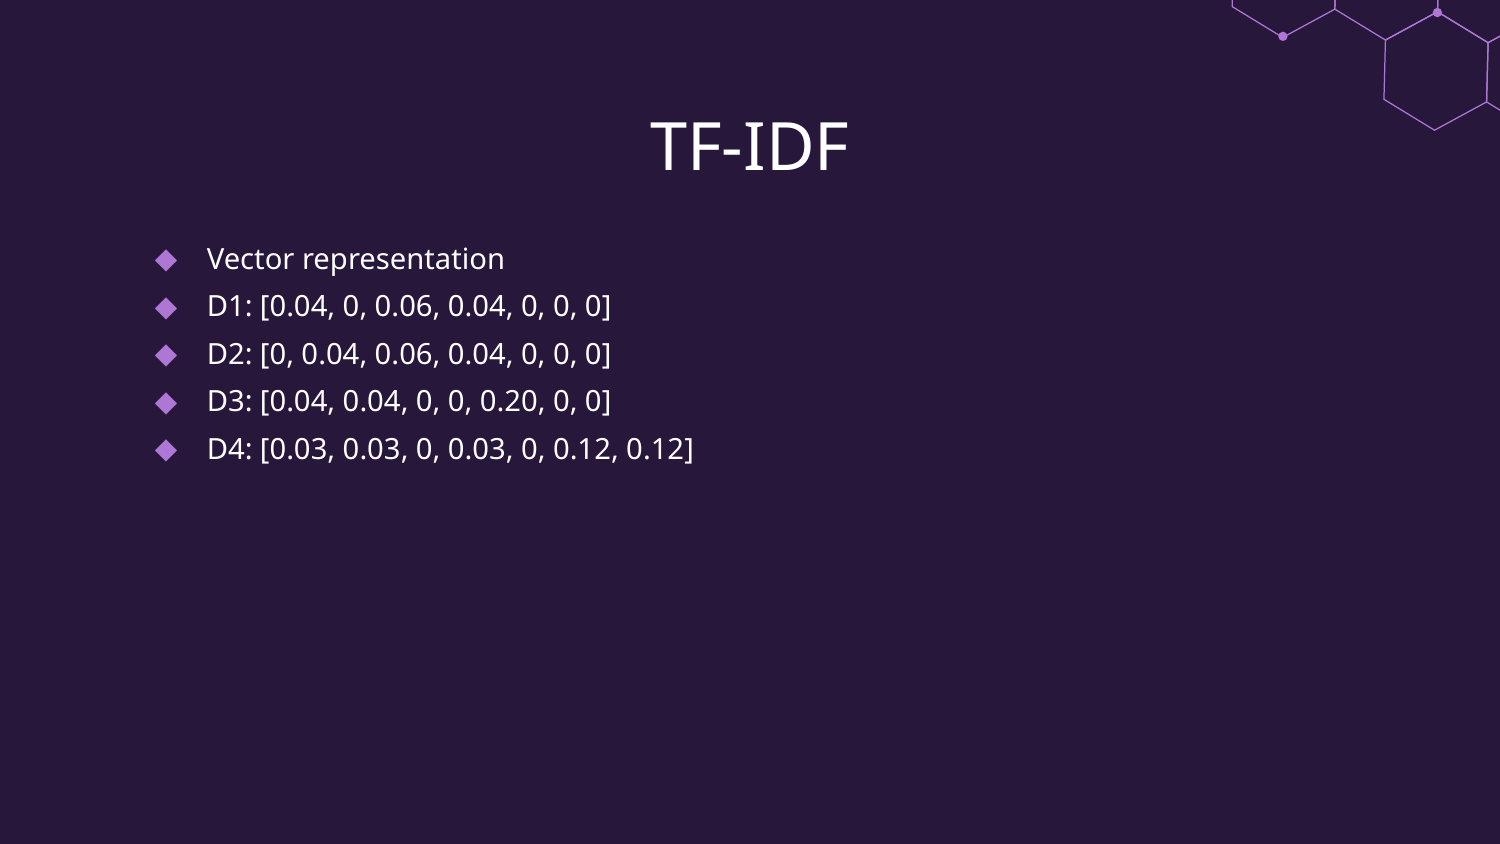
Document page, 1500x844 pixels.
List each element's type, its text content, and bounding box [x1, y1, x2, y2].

title TF-IDF [116, 88, 1383, 183]
list Vector representation D1: [0.04, 0, 0.06, 0.04, 0, 0, 0] D2: [0, 0.04, 0.06, 0.04, 0, 0, 0] D3: [0.04, 0.04, 0, 0, 0.20, 0, 0] D4: [0.03, 0.03, 0, 0.03, 0, 0.12, 0.12] [116, 225, 1384, 769]
